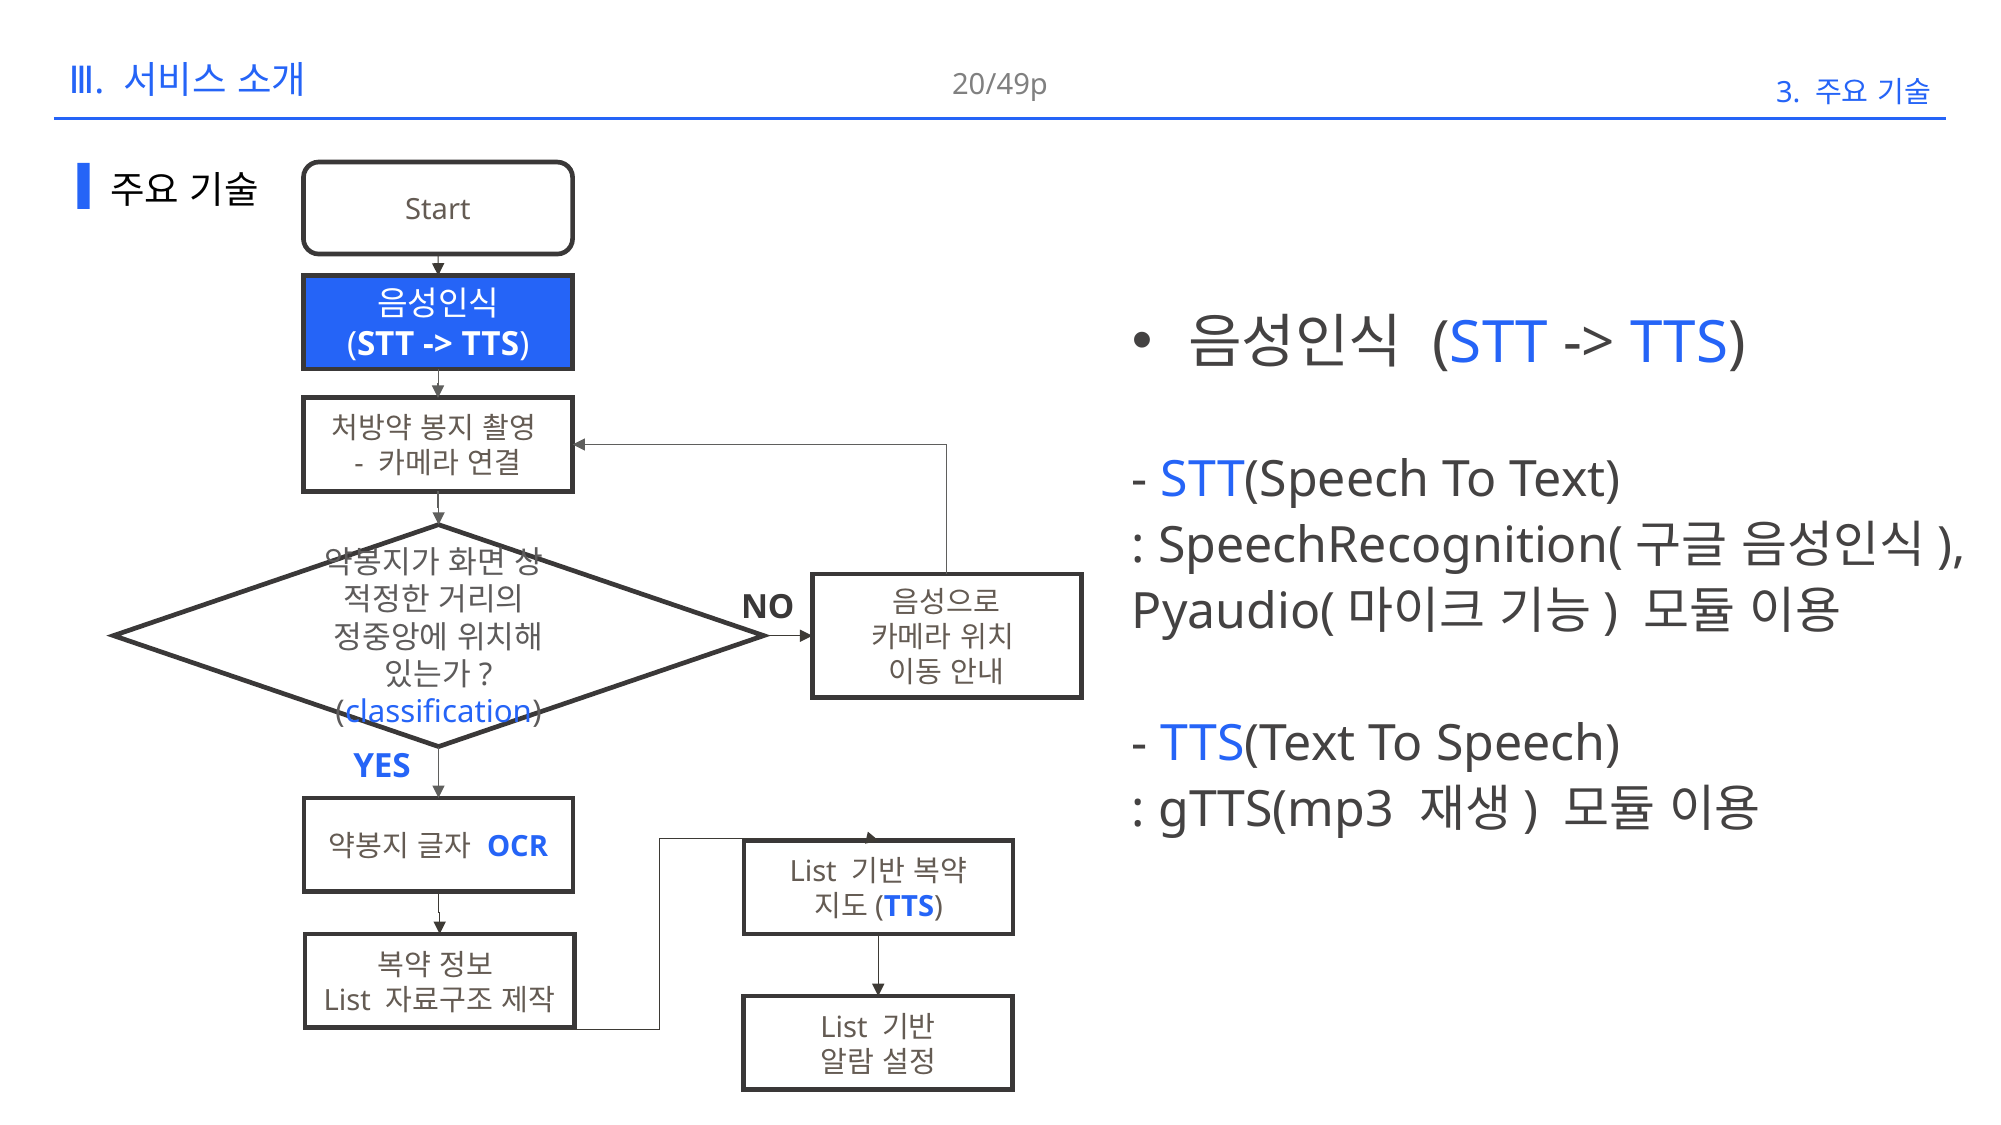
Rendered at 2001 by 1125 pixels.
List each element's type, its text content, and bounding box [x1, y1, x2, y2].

text_box Ⅲ. 서비스 소개 [53, 119, 394, 127]
text_box 음성인식 (STT -> TTS) - STT(Speech To Text) : SpeechRecognition(구글 음성인식), Pyaudio(마이크 기능) 모듈 이용 - TTS(Text To Speech) : gTTS(mp3 재생) 모듈 이용 [1117, 290, 1998, 844]
text_box 20/49p [830, 39, 1170, 118]
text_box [113, 162, 1082, 1090]
text_box 3. 주요 기술 [1475, 46, 1947, 118]
text_box Ⅲ. 서비스 소개 [53, 48, 394, 118]
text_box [0, 149, 489, 229]
text_box 3. 주요 기술 [1475, 119, 1947, 126]
